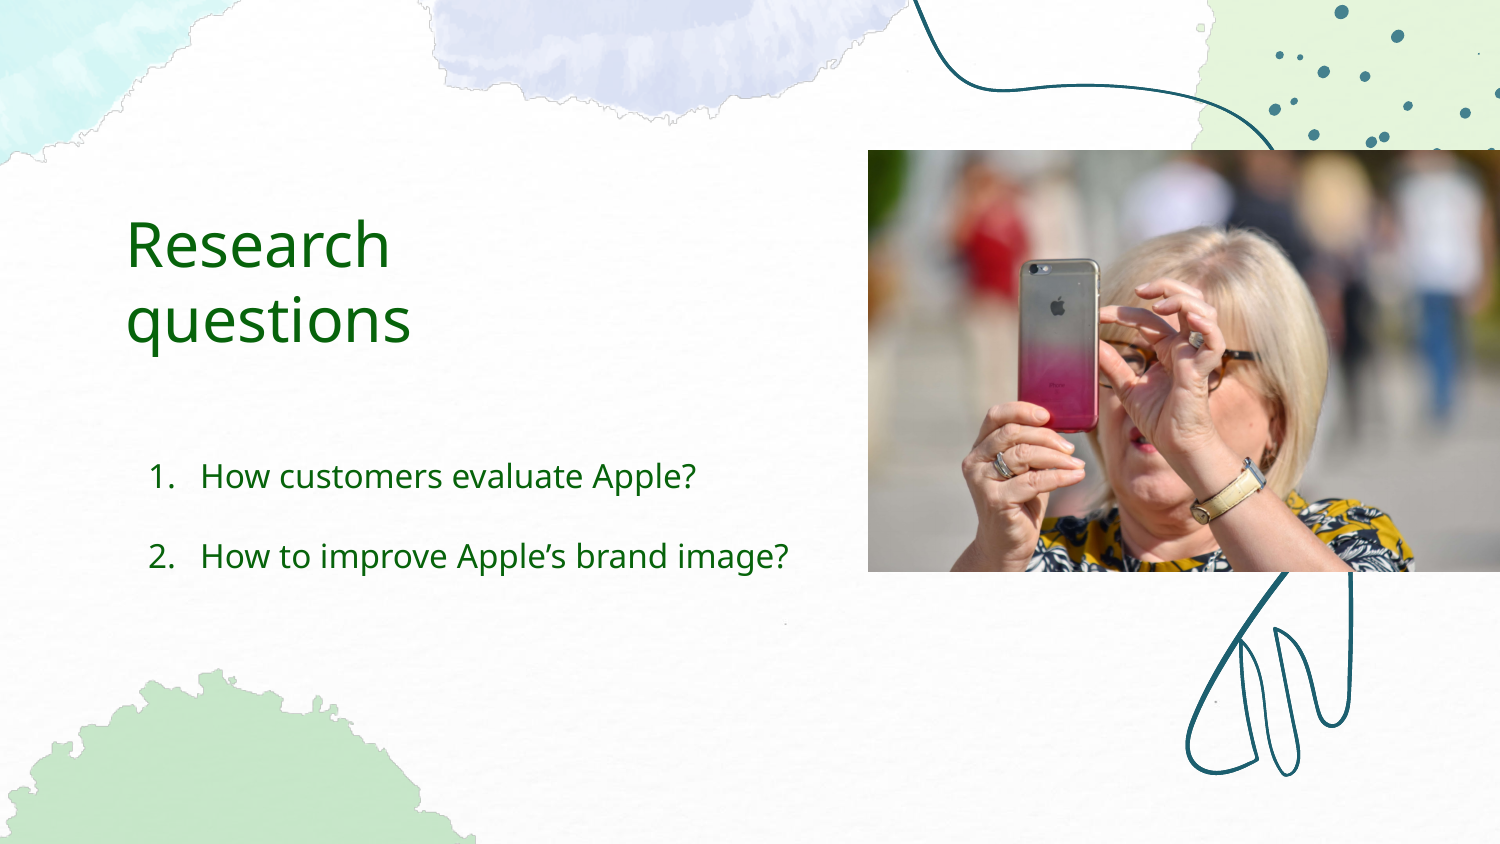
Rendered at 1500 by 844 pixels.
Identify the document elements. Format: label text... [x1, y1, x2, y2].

text_box [913, 0, 1274, 149]
title Research questions [110, 307, 538, 402]
text_box [1185, 580, 1354, 777]
picture [0, 0, 1500, 844]
subtitle How customers evaluate Apple? How to improve Apple’s brand image? [110, 419, 869, 611]
picture [918, 0, 1190, 95]
